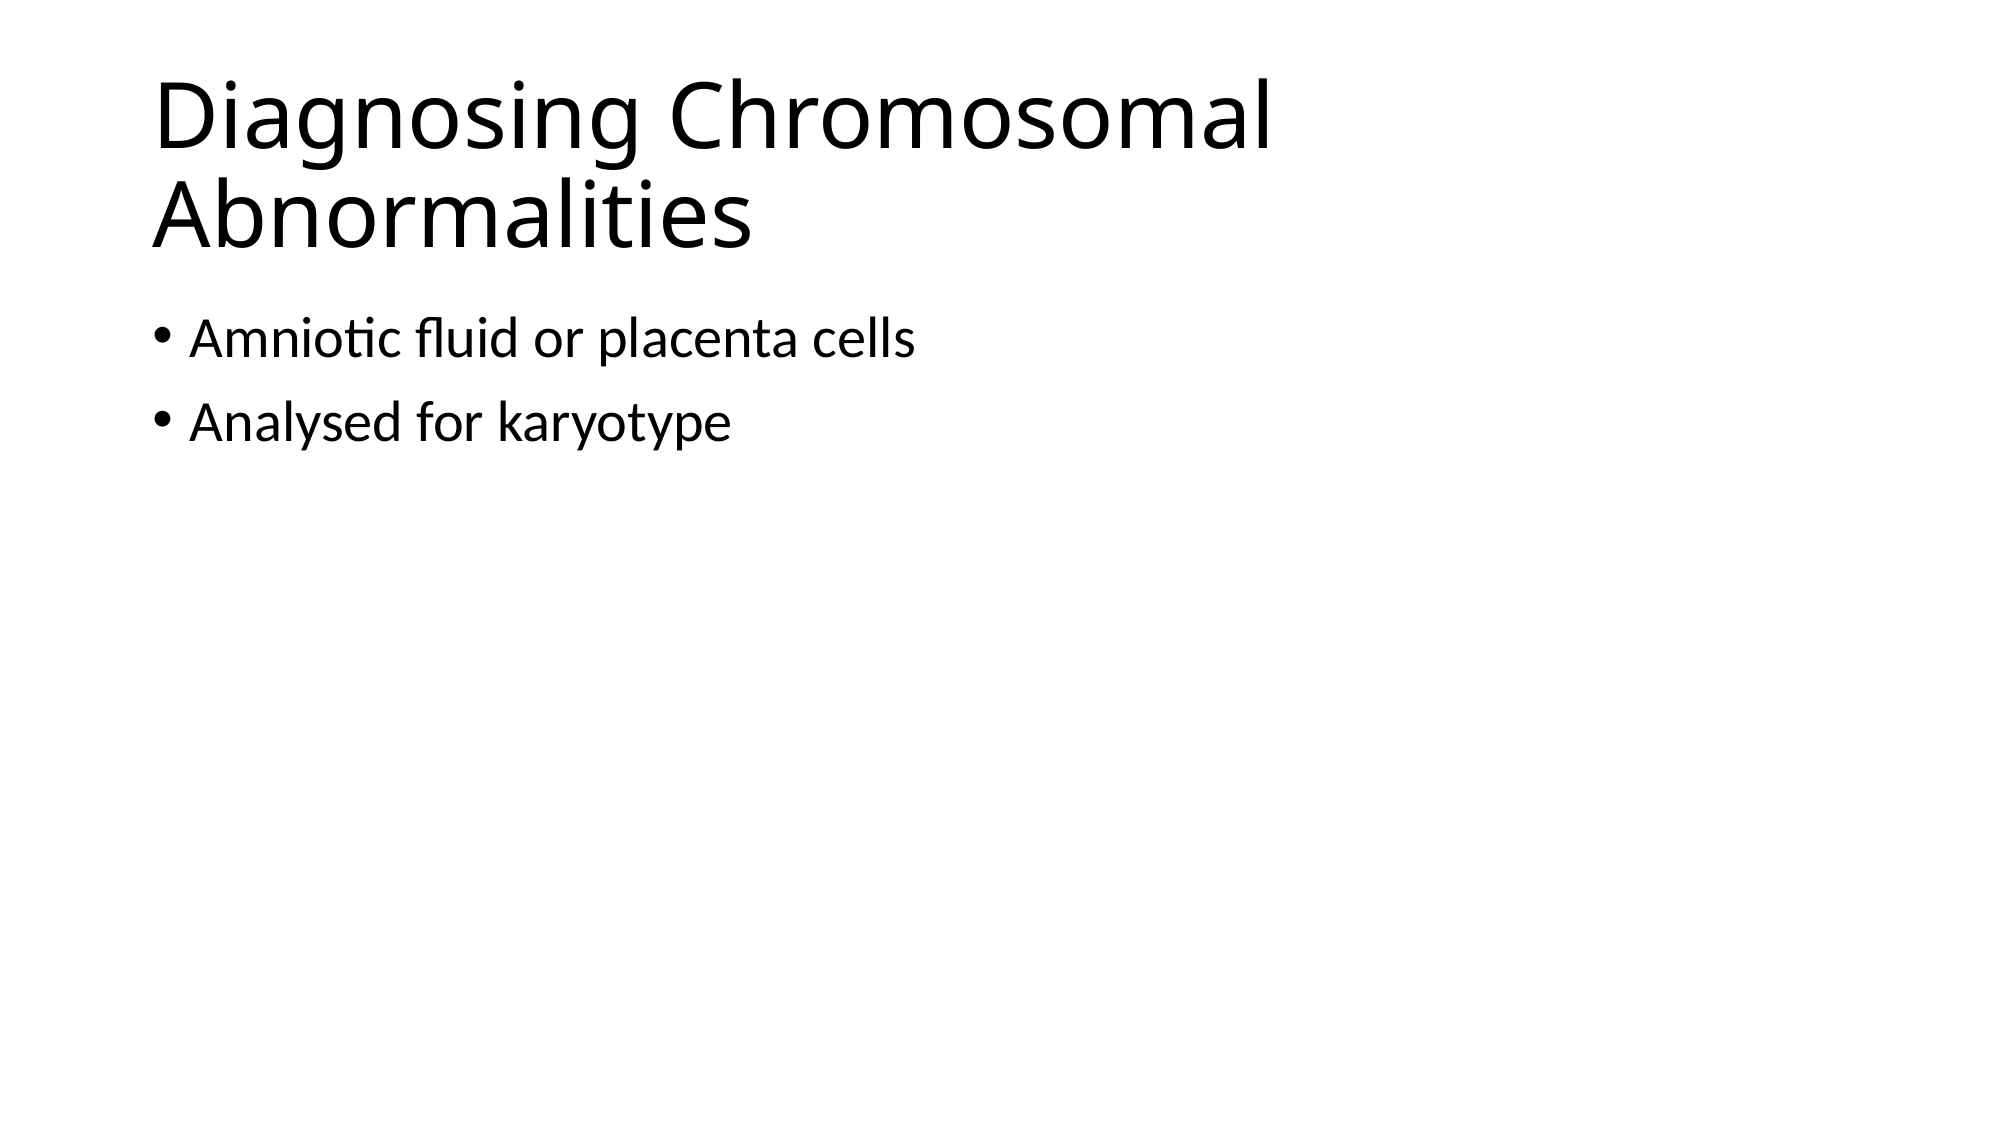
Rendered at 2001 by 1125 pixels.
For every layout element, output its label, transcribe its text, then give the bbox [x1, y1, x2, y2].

list Amniotic fluid or placenta cells Analysed for karyotype [137, 299, 1863, 1014]
title Diagnosing Chromosomal Abnormalities [137, 59, 1863, 278]
